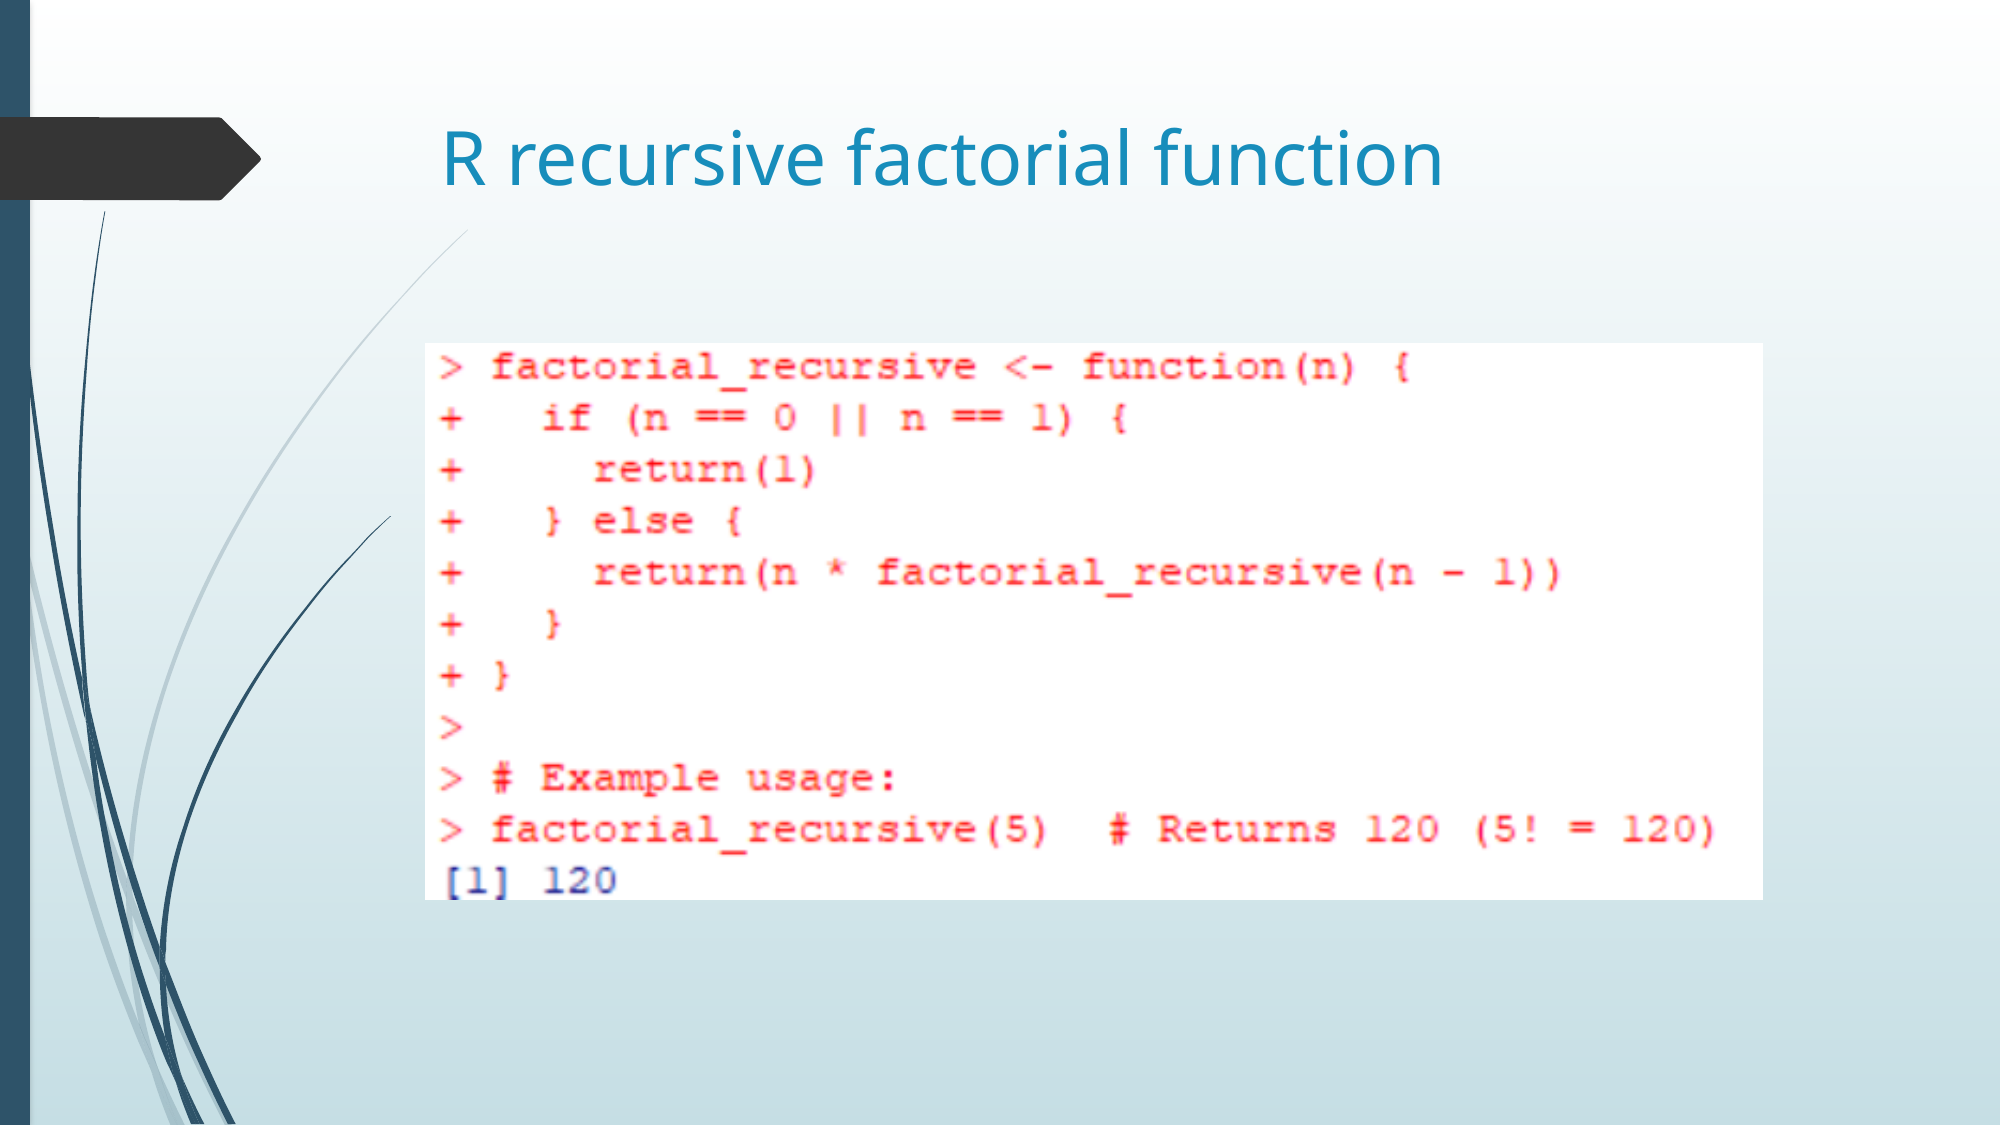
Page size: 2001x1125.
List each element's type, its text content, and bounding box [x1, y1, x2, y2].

title R recursive factorial function [425, 102, 1888, 313]
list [425, 343, 1763, 901]
